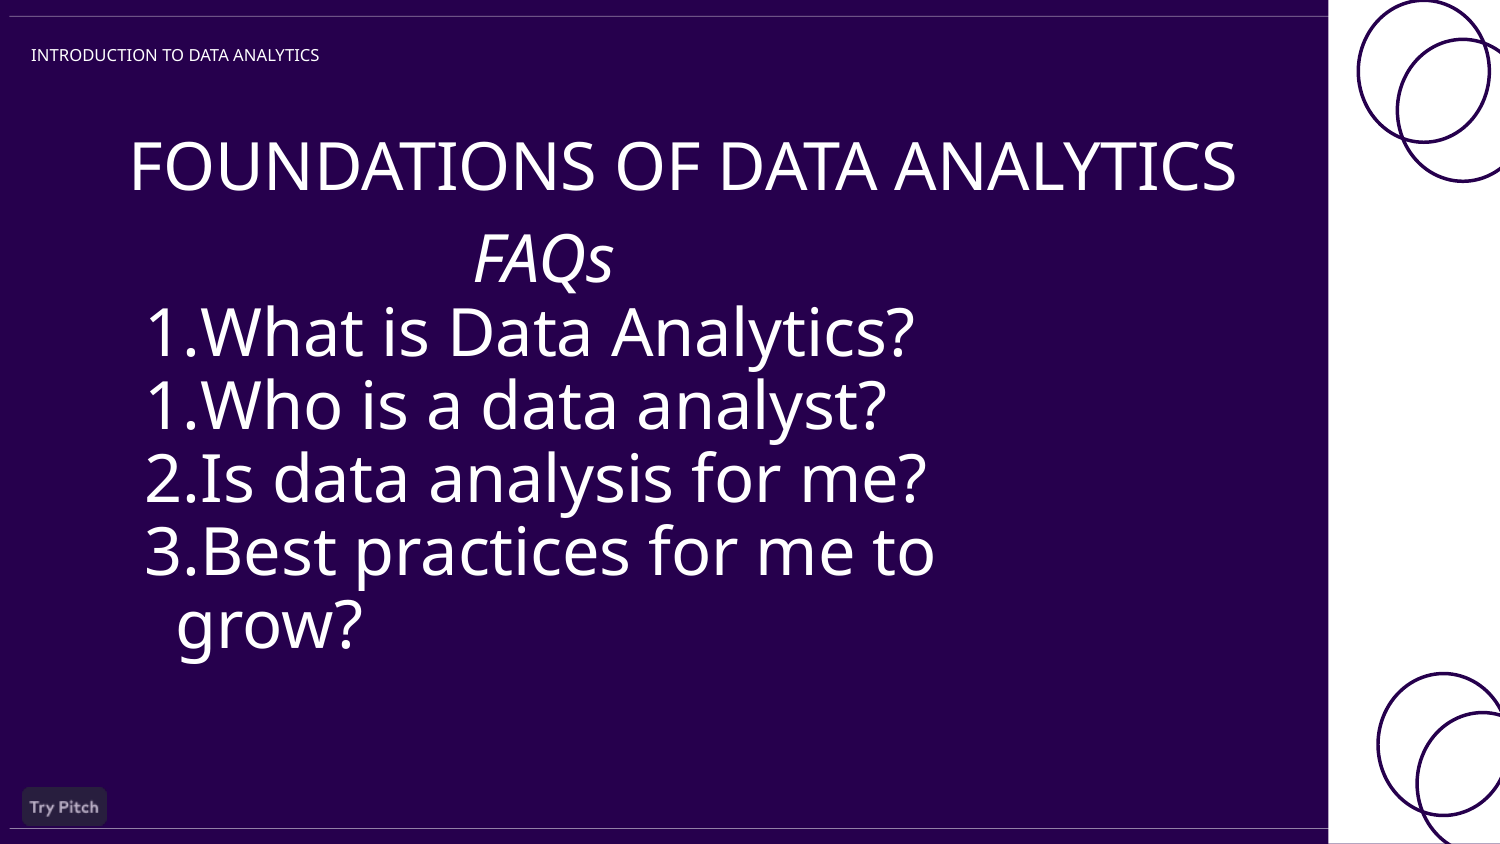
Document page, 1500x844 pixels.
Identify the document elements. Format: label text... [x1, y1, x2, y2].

text_box Who is a data analyst? Is data analysis for me? Best practices for me to grow? [144, 369, 977, 662]
text_box FOUNDATIONS OF DATA ANALYTICS [128, 130, 1328, 204]
text_box FAQs [472, 222, 1305, 296]
text_box [1397, 39, 1500, 182]
text_box [1358, 0, 1484, 139]
text_box What is Data Analytics? [144, 296, 977, 369]
text_box [1328, 0, 1500, 844]
text_box [1377, 673, 1500, 812]
text_box [1417, 712, 1500, 844]
picture [22, 787, 107, 826]
text_box INTRODUCTION TO DATA ANALYTICS [31, 44, 821, 65]
